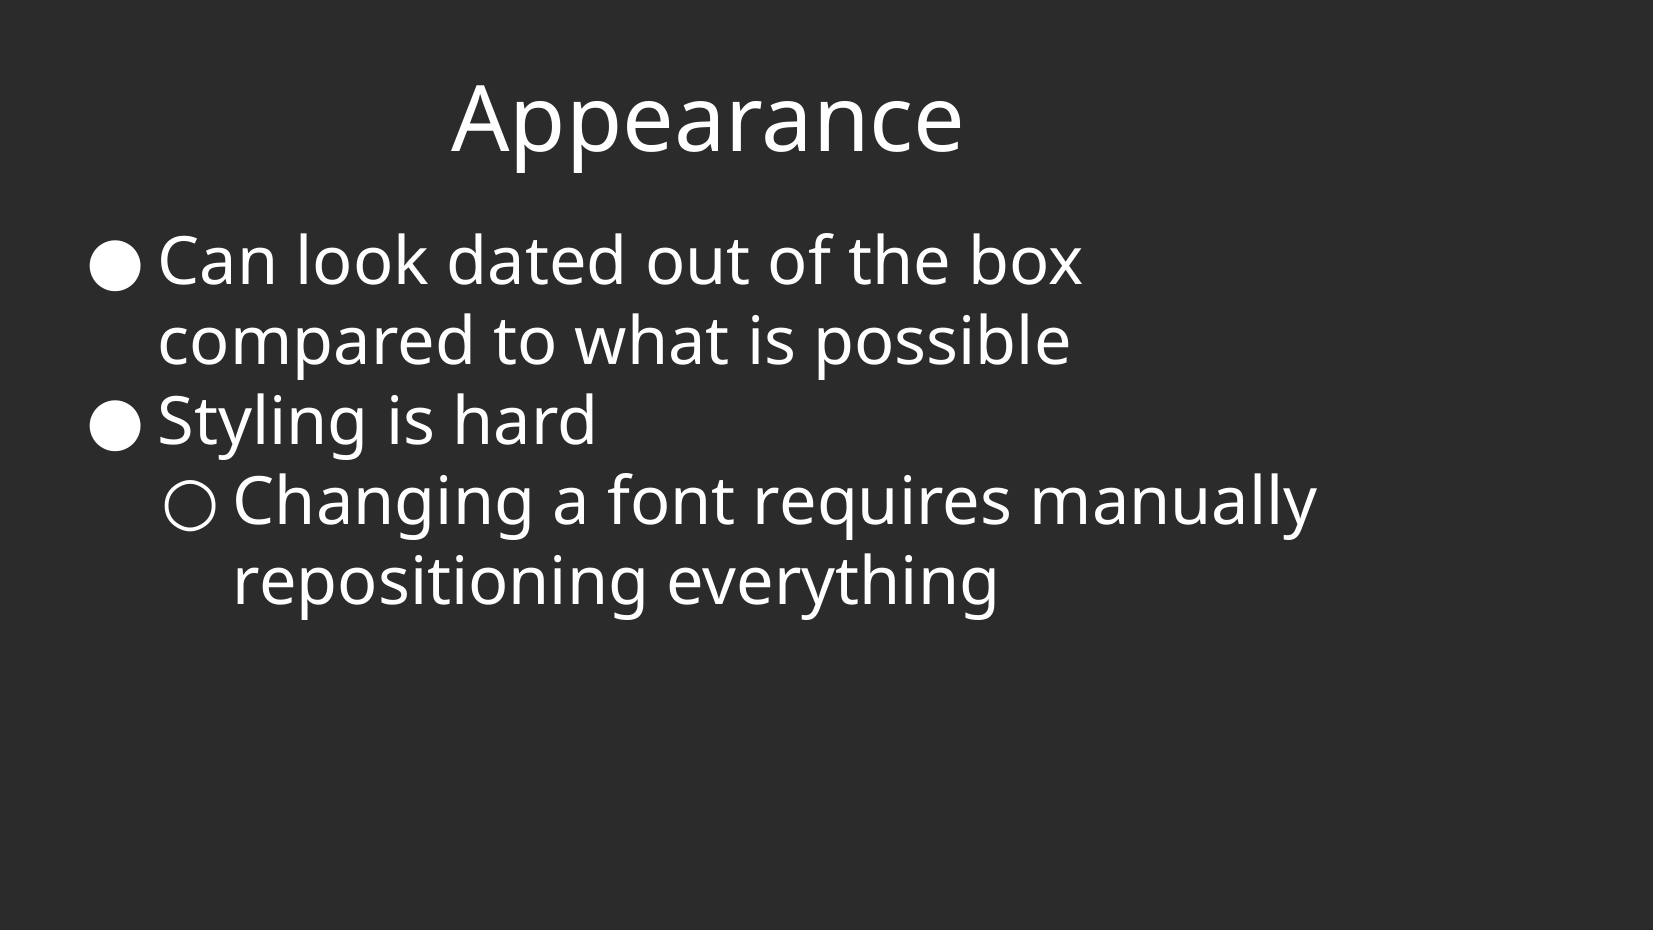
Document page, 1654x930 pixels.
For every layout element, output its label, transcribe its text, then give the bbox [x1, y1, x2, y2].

title Appearance [82, 37, 1335, 193]
list Can look dated out of the box compared to what is possible Styling is hard Changing a font requires manually repositioning everything [82, 217, 1335, 757]
